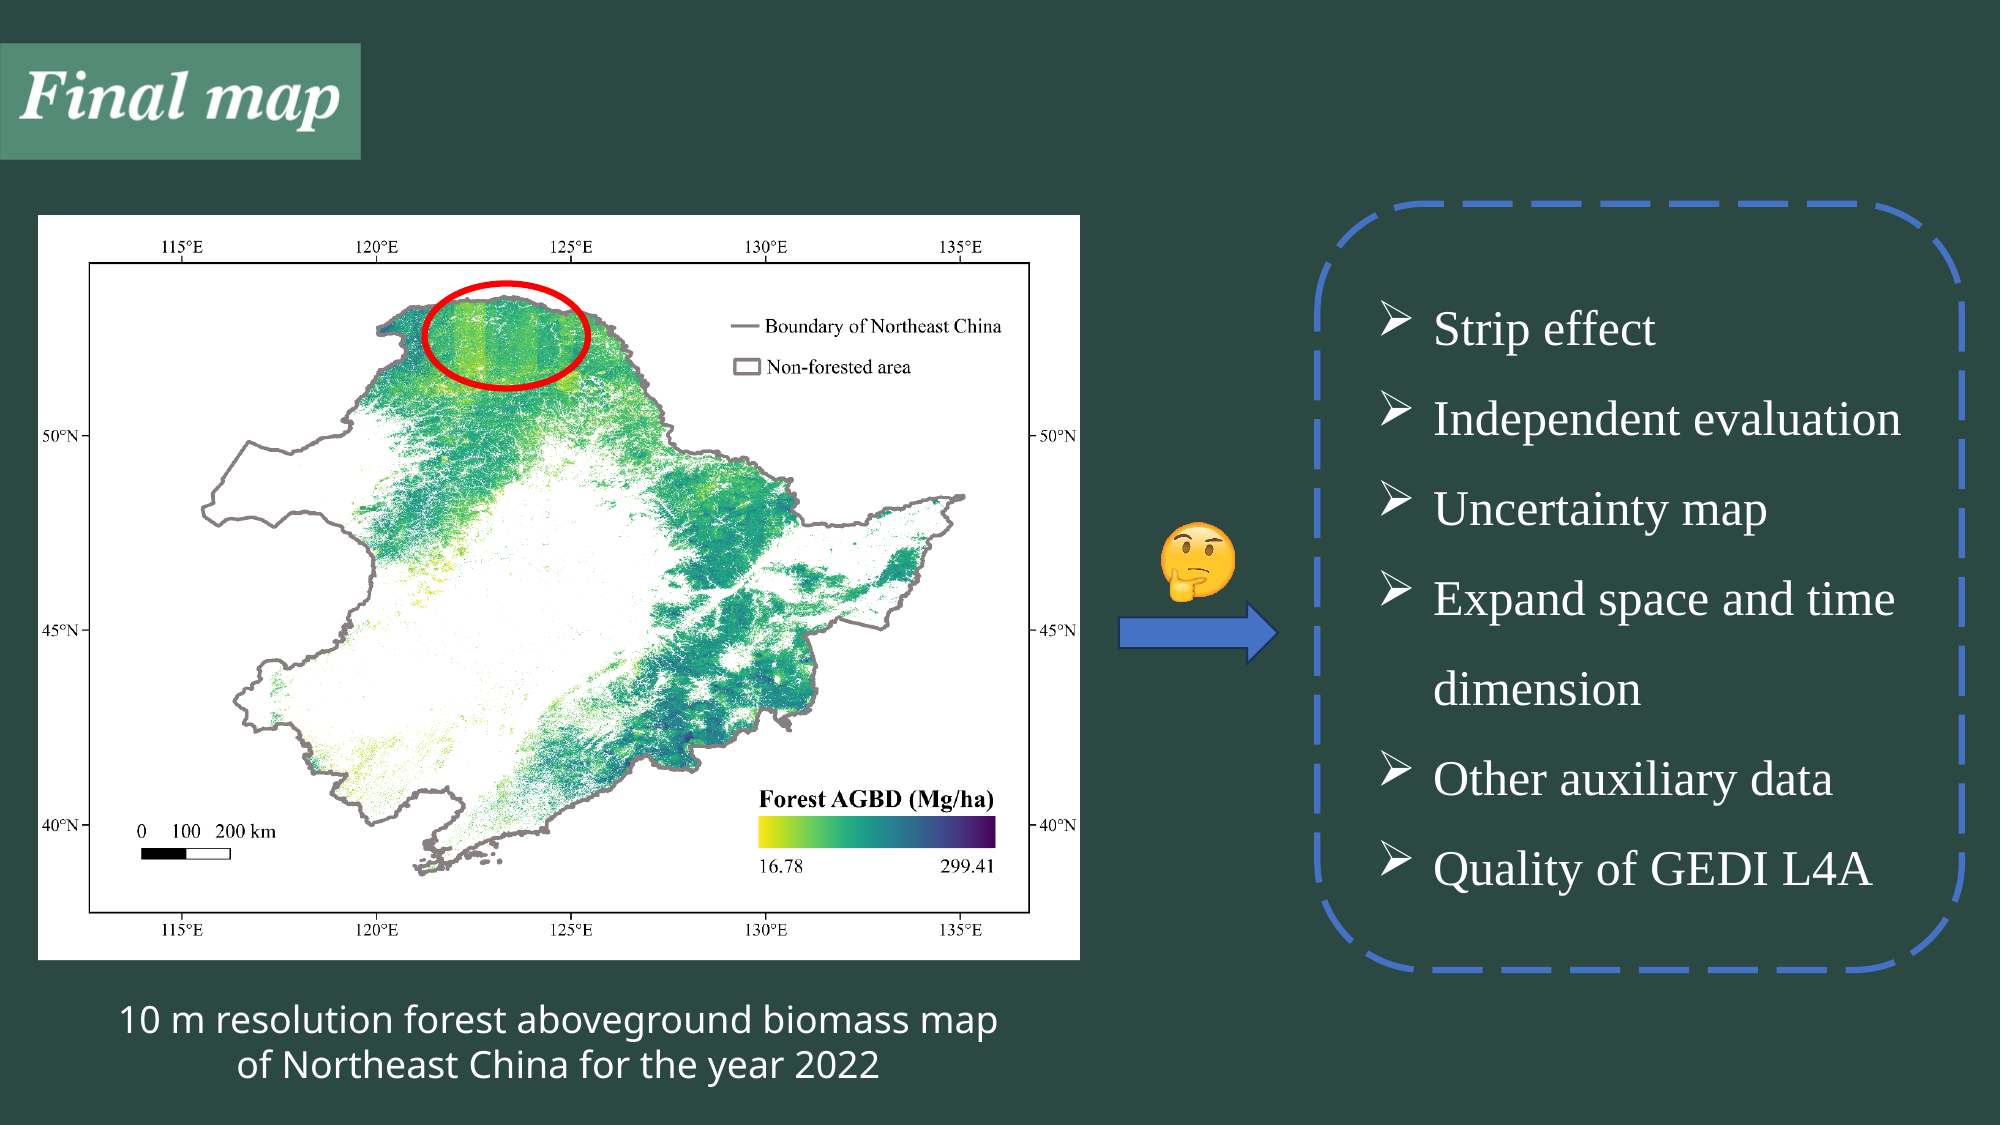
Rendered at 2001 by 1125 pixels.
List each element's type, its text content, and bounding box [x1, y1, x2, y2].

picture [0, 30, 380, 172]
text_box 10 m resolution forest aboveground biomass map of Northeast China for the year 2022 [37, 988, 1080, 1093]
picture [37, 204, 1080, 971]
text_box [1316, 202, 1963, 972]
text_box Strip effect Independent evaluation Uncertainty map Expand space and time dimension Other auxiliary data Quality of GEDI L4A [1361, 257, 1923, 903]
text_box [1117, 599, 1280, 667]
picture [1158, 522, 1238, 602]
